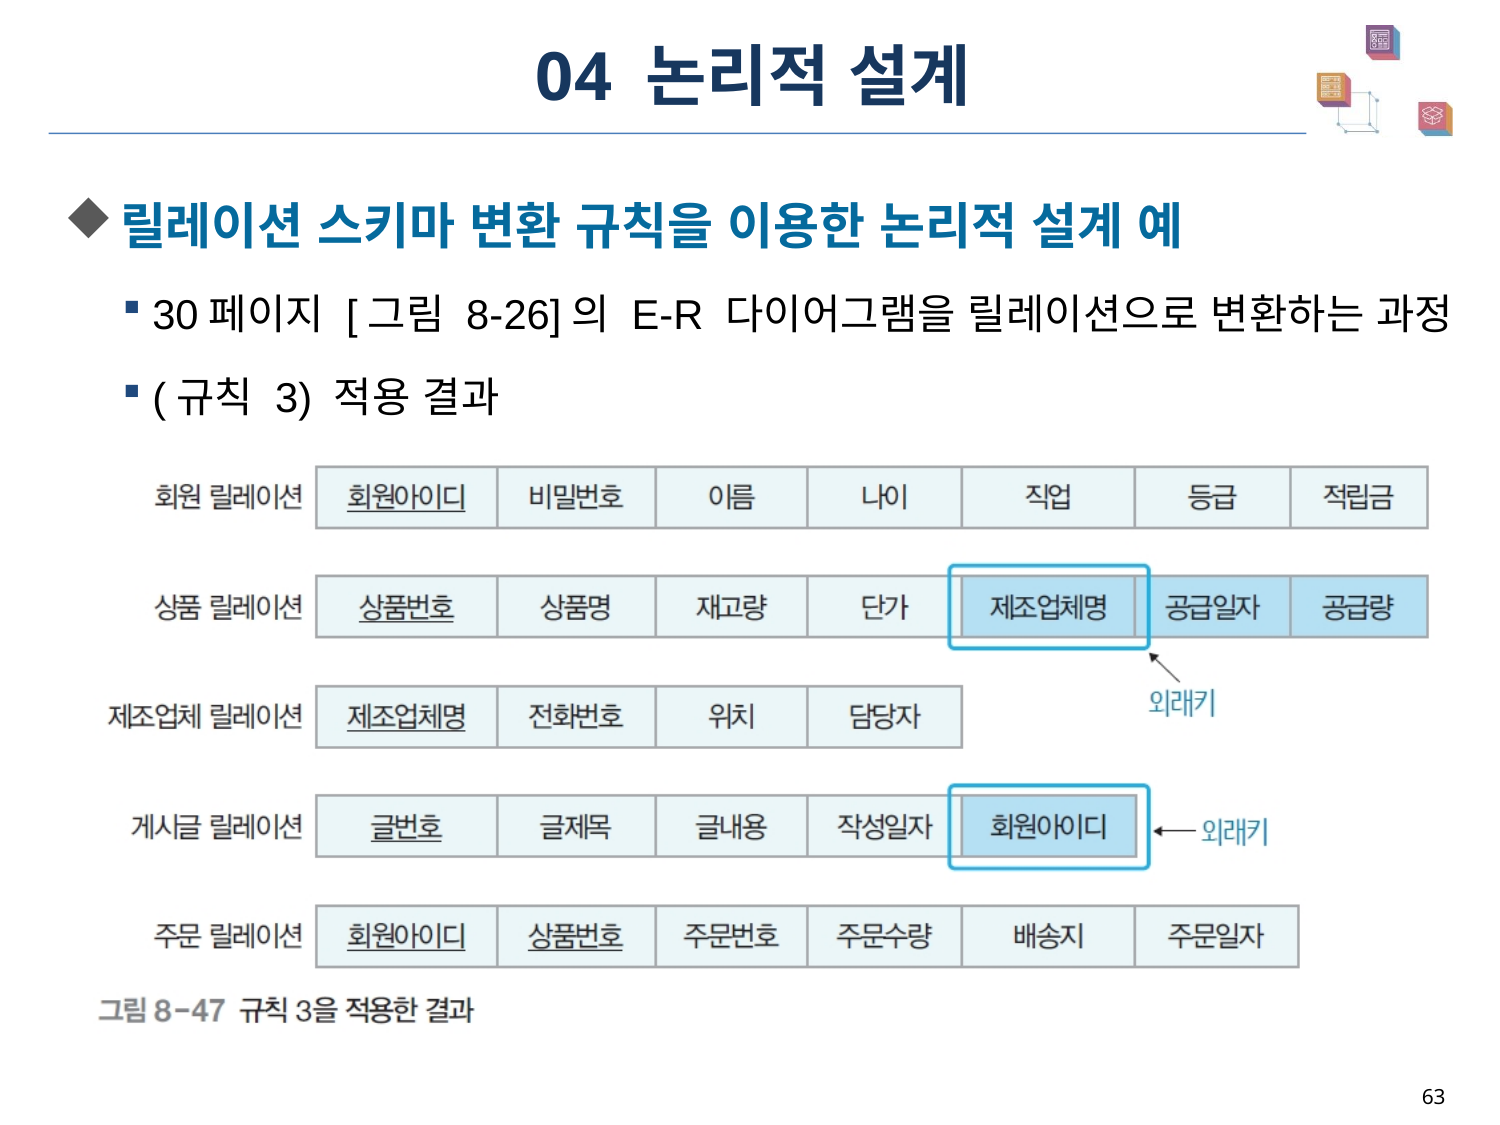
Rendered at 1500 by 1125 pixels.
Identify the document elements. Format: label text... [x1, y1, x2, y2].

title 04 논리적 설계 [48, 25, 1459, 123]
list 릴레이션 스키마 변환 규칙을 이용한 논리적 설계 예 30페이지 [그림 8-26]의 E-R 다이어그램을 릴레이션으로 변환하는 과정 (규칙 3) 적용 결과 [48, 187, 1489, 1097]
picture [1316, 123, 1453, 138]
picture [93, 458, 1437, 1036]
